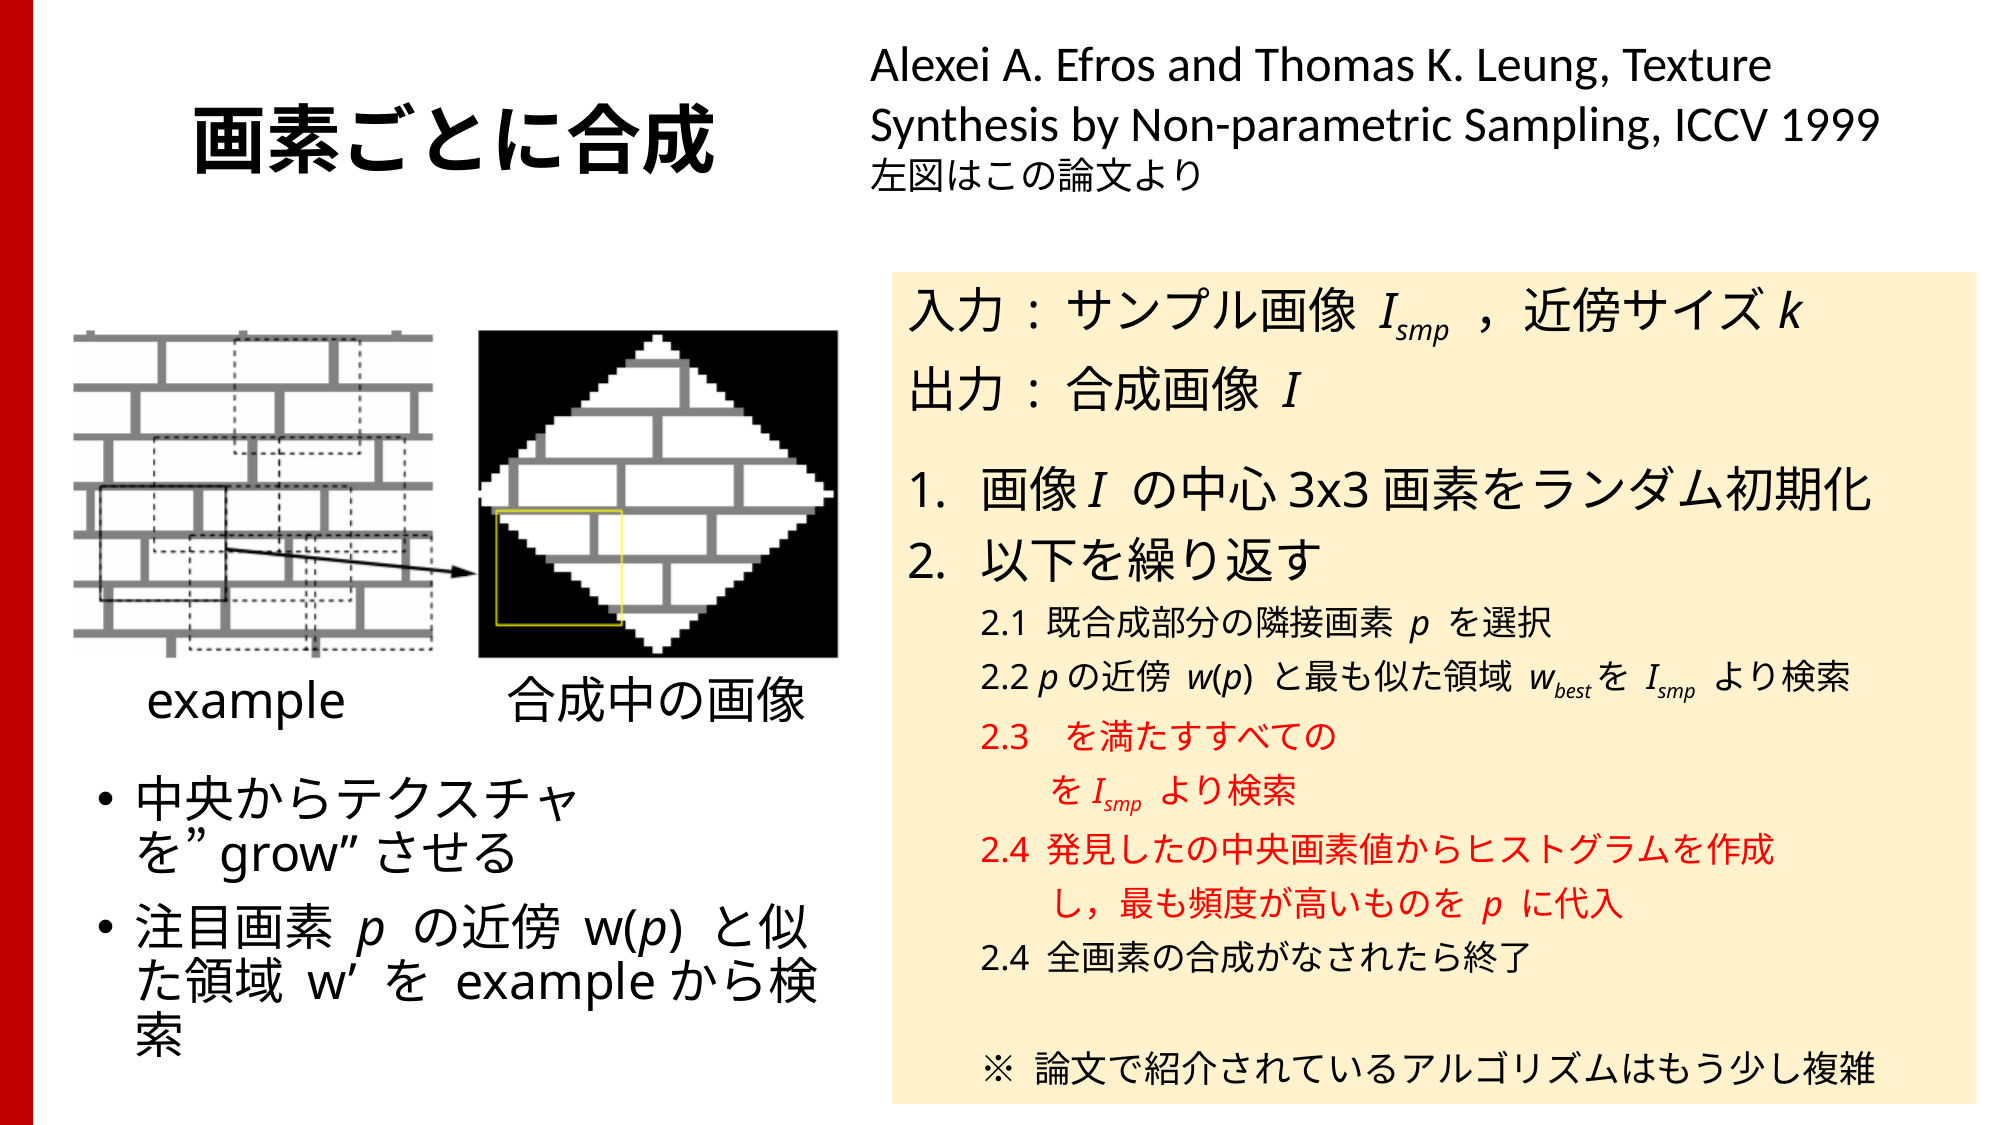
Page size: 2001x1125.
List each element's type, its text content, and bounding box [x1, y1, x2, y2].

picture [45, 312, 845, 665]
text_box example [131, 665, 362, 736]
text_box Alexei A. Efros and Thomas K. Leung, Texture Synthesis by Non-parametric Sampling, ICCV 1999 左図はこの論文より [855, 24, 1978, 204]
text_box 画素ごとに合成 [84, 83, 824, 204]
text_box 中央からテクスチャを”grow”させる 注目画素 p の近傍 w(p) と似た領域 w’ を exampleから検索 [81, 766, 864, 1085]
text_box 合成中の画像 [492, 665, 822, 736]
